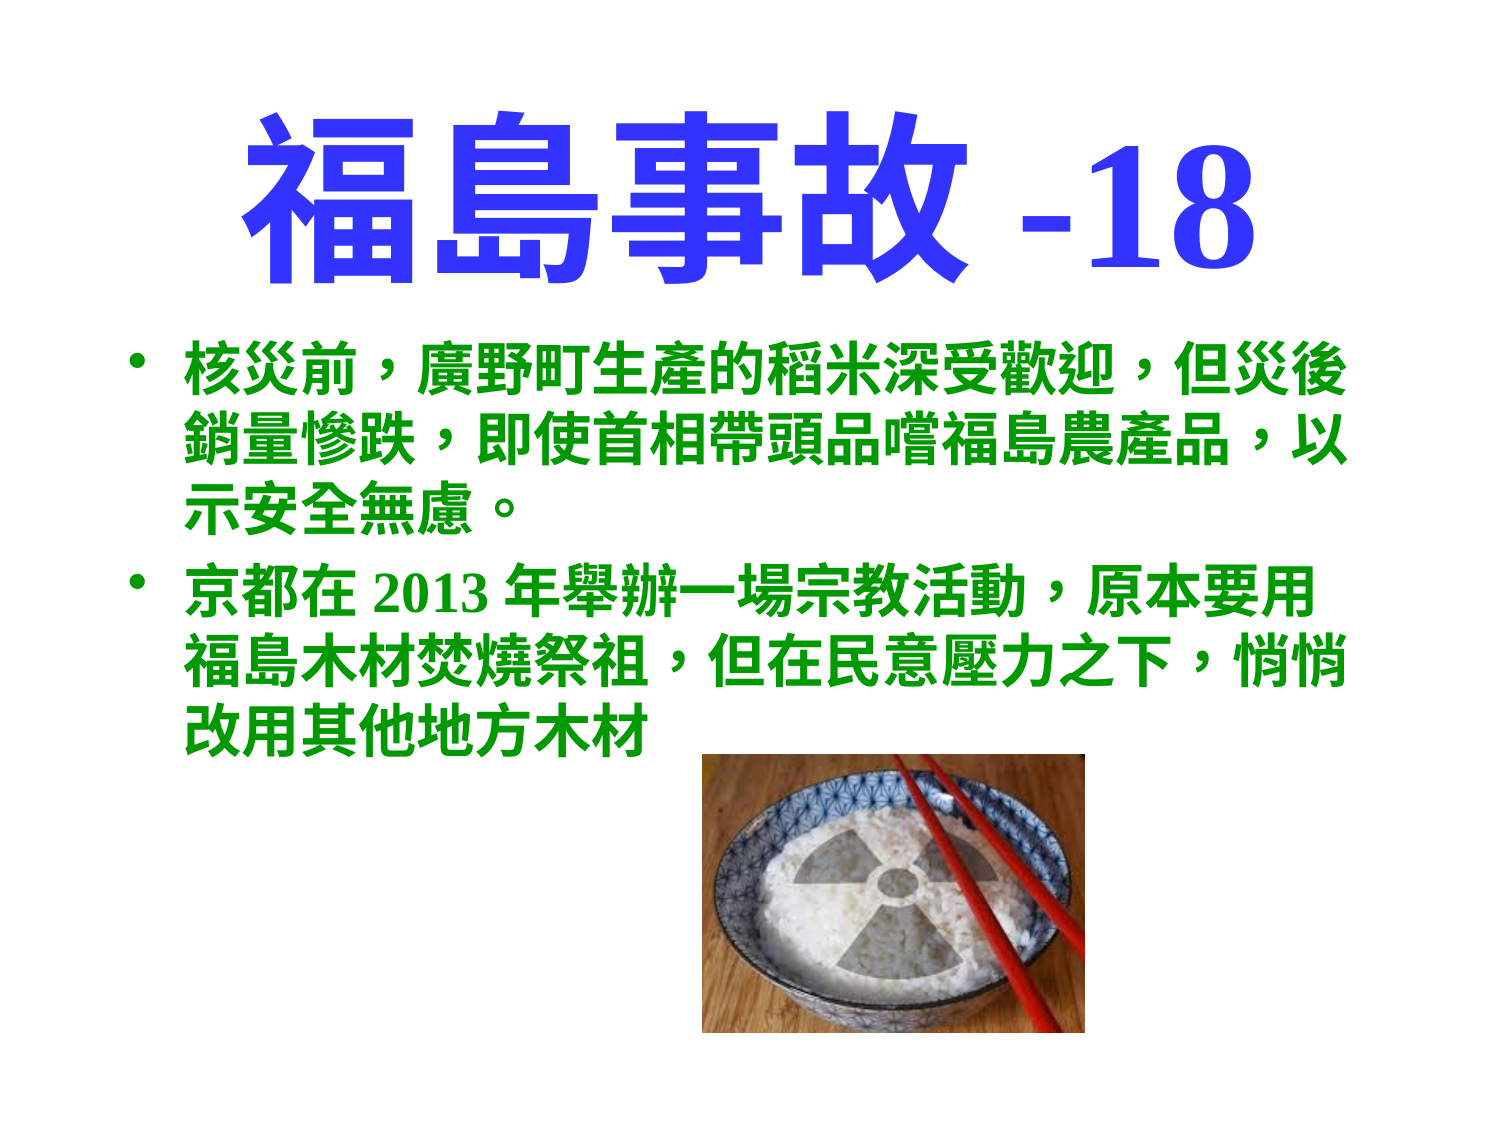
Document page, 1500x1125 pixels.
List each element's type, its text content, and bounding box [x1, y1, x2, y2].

title 福島事故-18 [112, 99, 1388, 288]
picture [702, 753, 1085, 1033]
list 核災前，廣野町生產的稻米深受歡迎，但災後銷量慘跌，即使首相帶頭品嚐福島農產品，以示安全無慮。 京都在2013年舉辦一場宗教活動，原本要用福島木材焚燒祭祖，但在民意壓力之下，悄悄改用其他地方木材 [112, 324, 1388, 1000]
